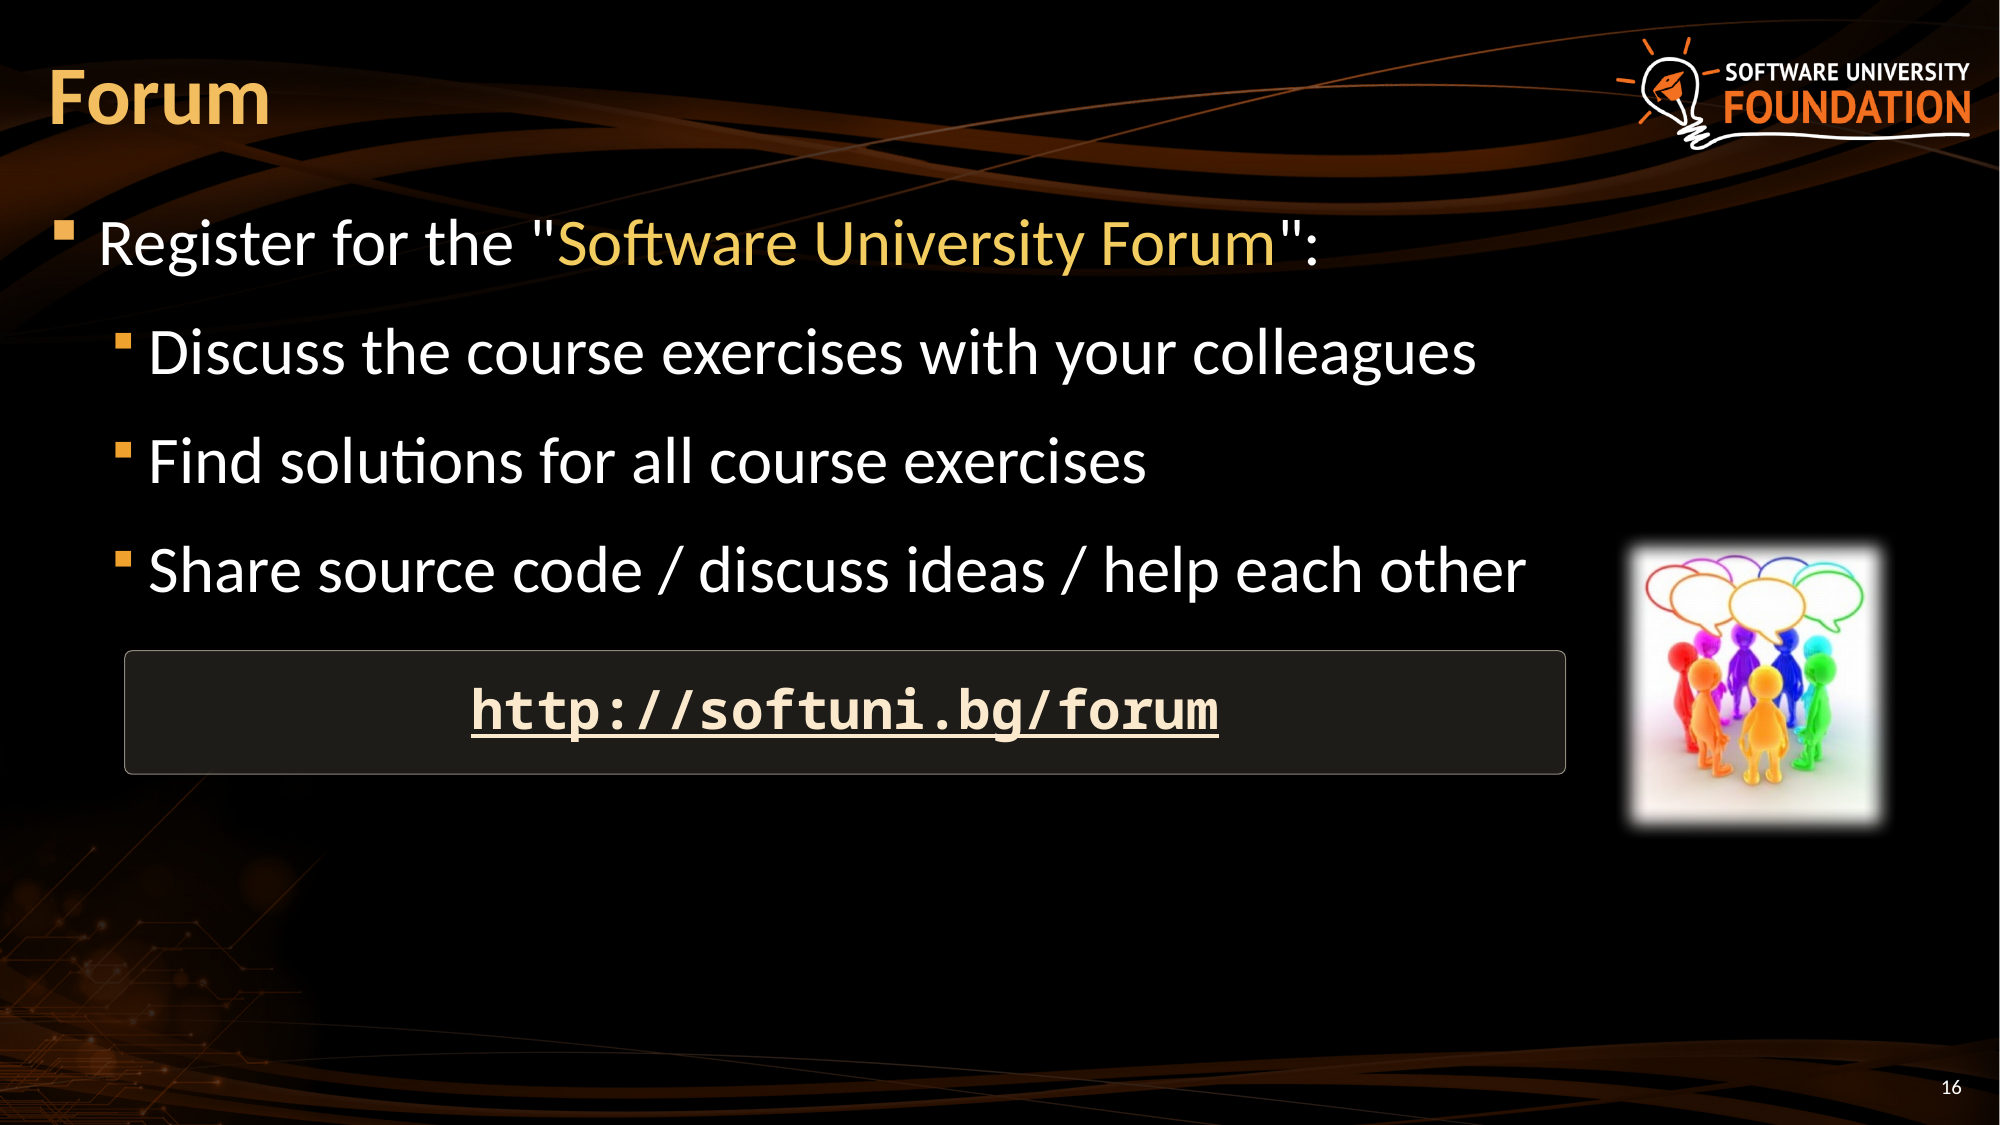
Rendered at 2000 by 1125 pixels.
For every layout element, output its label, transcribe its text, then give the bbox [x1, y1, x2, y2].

list Register for the "Software University Forum": Discuss the course exercises with your colleagues Find solutions for all course exercises Share source code / discuss ideas / help each other [31, 188, 1968, 1103]
picture [0, 0, 2000, 1125]
title Forum [30, 6, 1602, 189]
text_box http://softuni.bg/forum [124, 650, 1566, 775]
